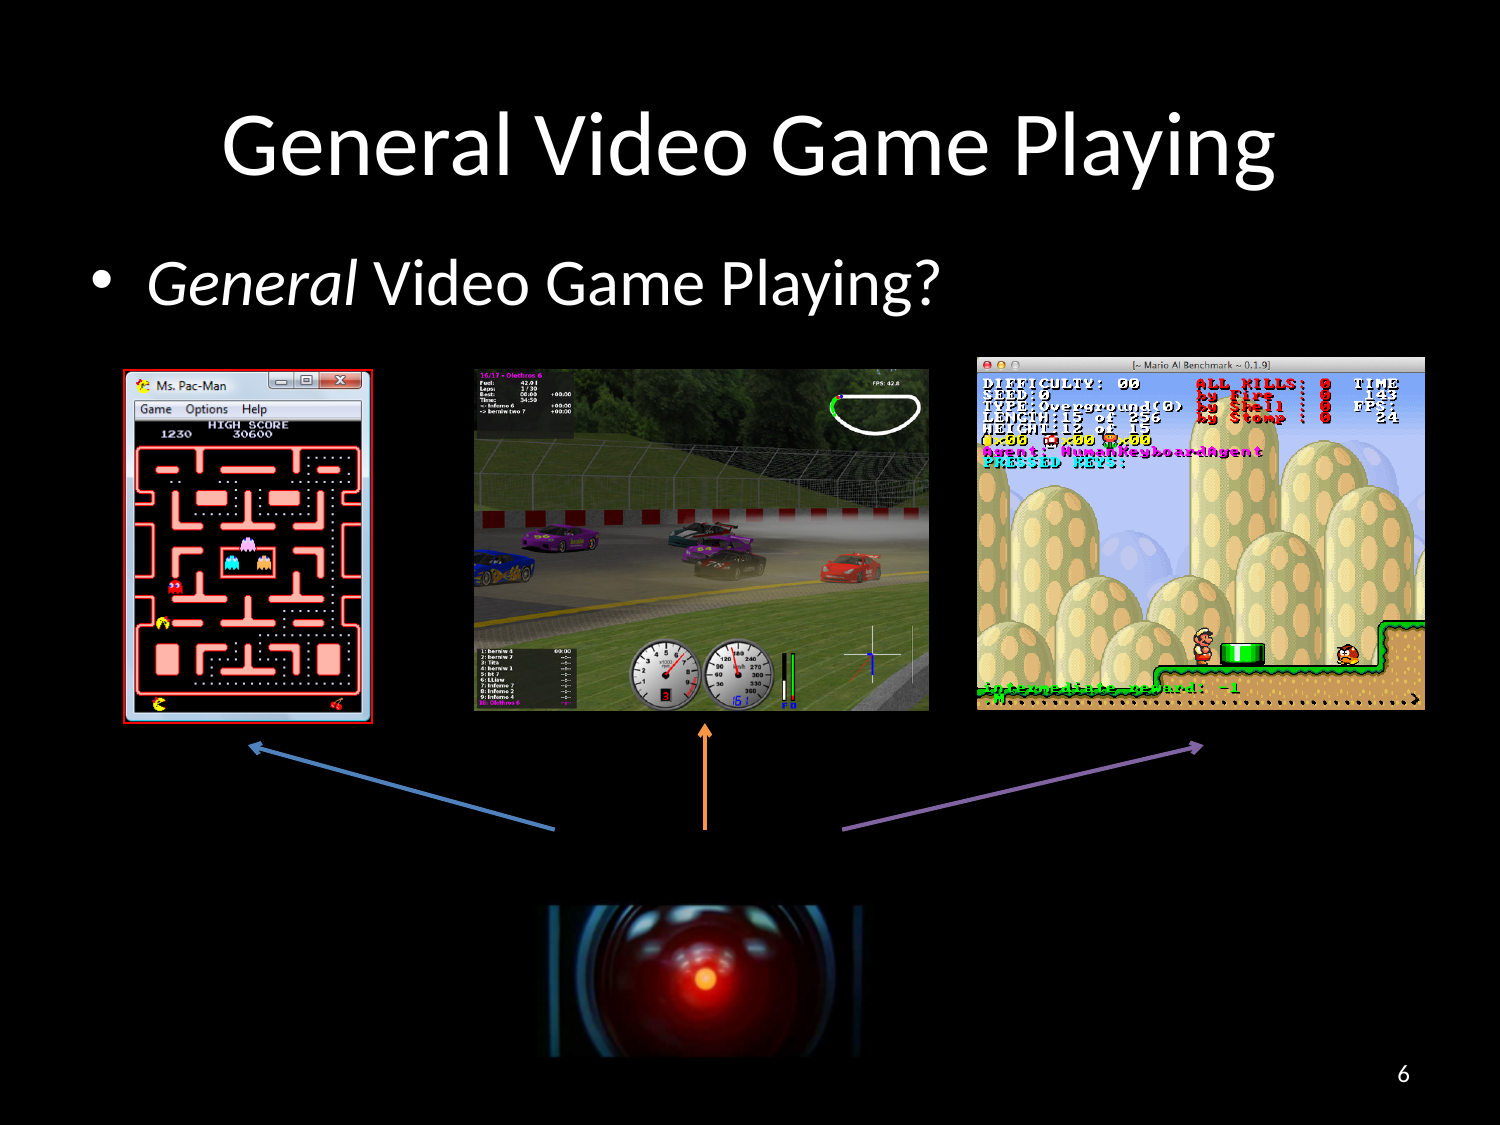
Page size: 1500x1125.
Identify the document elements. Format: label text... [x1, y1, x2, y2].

title General Video Game Playing [75, 45, 1425, 231]
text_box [841, 744, 1205, 830]
picture [123, 369, 373, 724]
picture [977, 357, 1426, 710]
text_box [247, 744, 555, 830]
slide_number 6 [1074, 1042, 1425, 1103]
list General Video Game Playing? [75, 231, 1425, 1050]
picture [473, 369, 929, 711]
picture [537, 855, 873, 1108]
